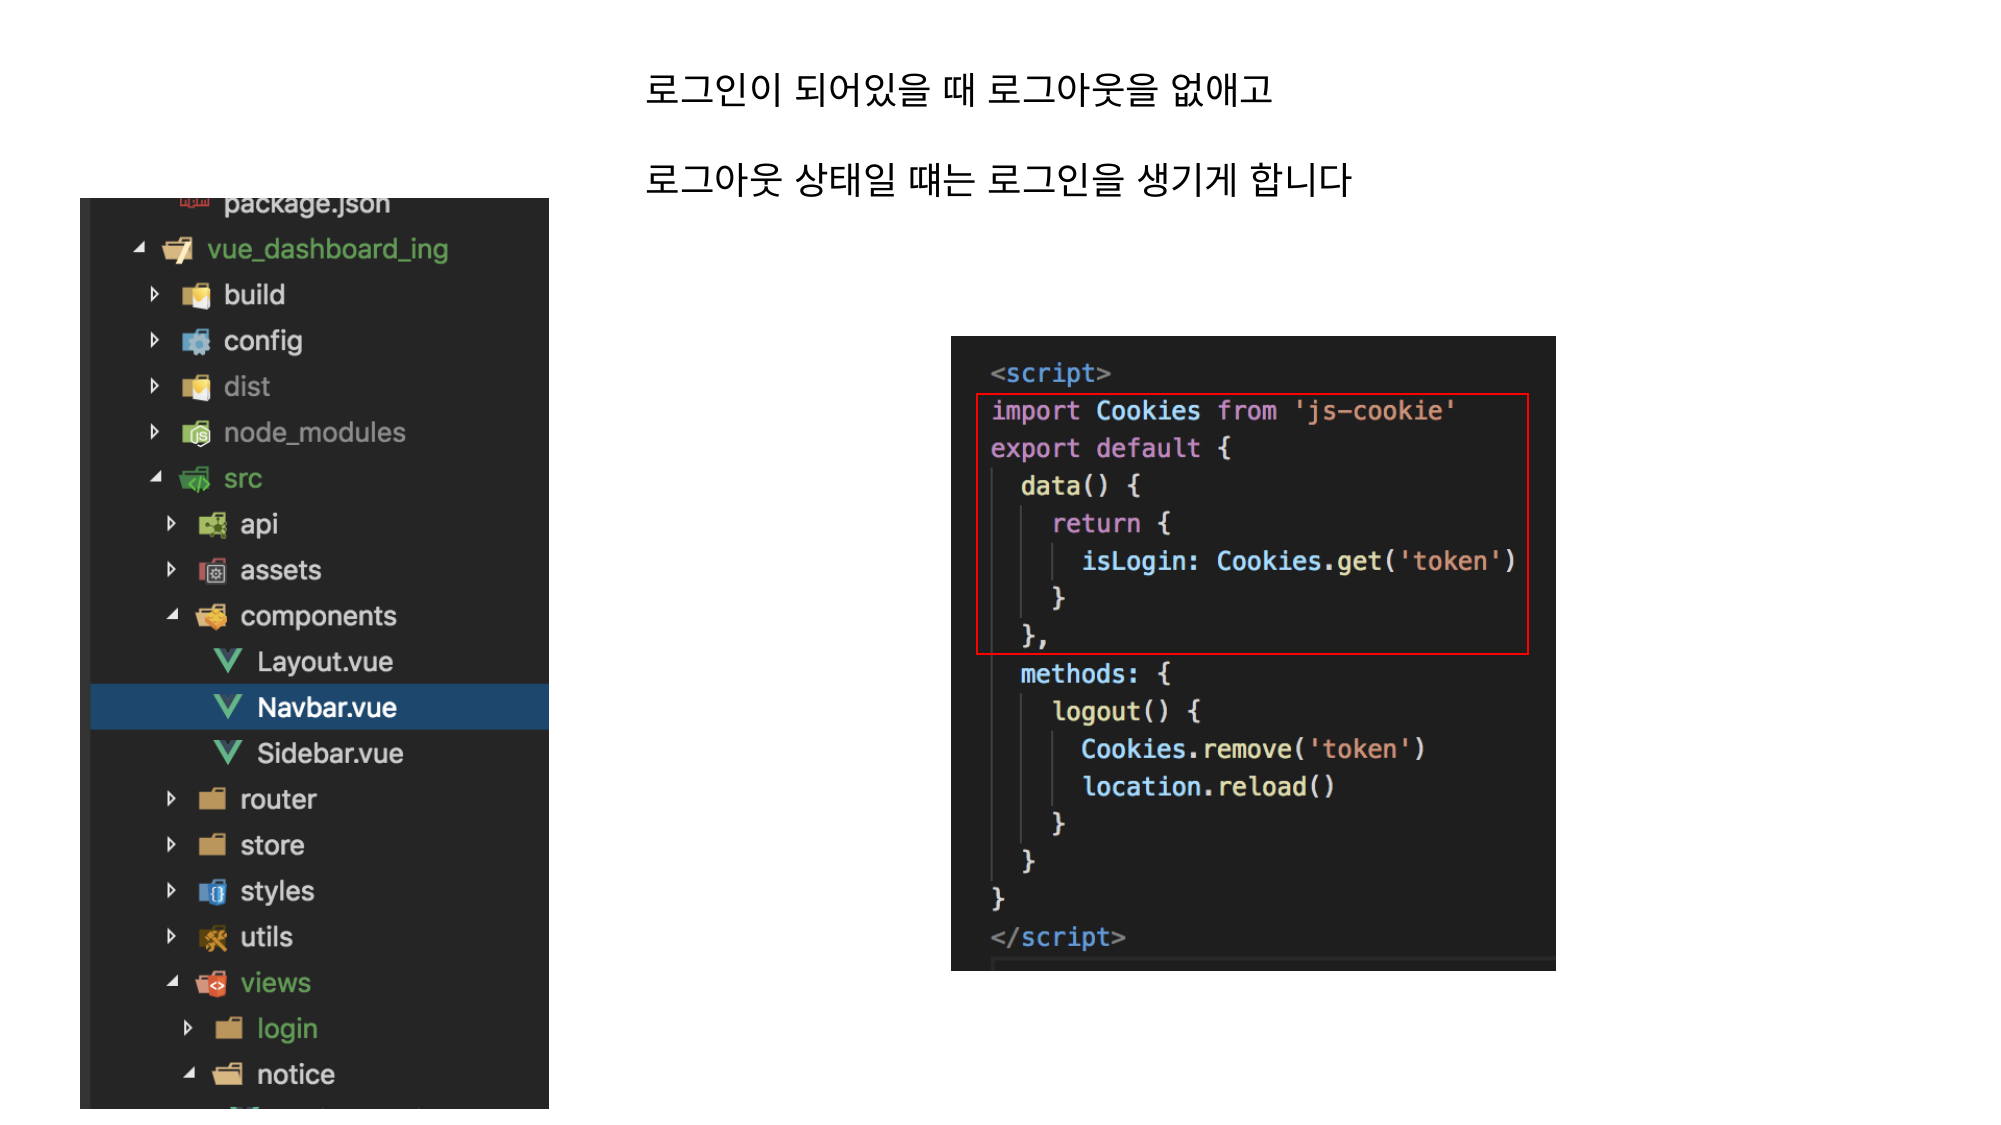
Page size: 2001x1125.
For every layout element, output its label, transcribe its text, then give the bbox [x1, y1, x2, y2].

picture [80, 198, 549, 1109]
picture [951, 336, 1556, 971]
text_box 로그인이 되어있을 때 로그아웃을 없애고 로그아웃 상태일 떄는 로그인을 생기게 합니다 [631, 59, 1369, 210]
